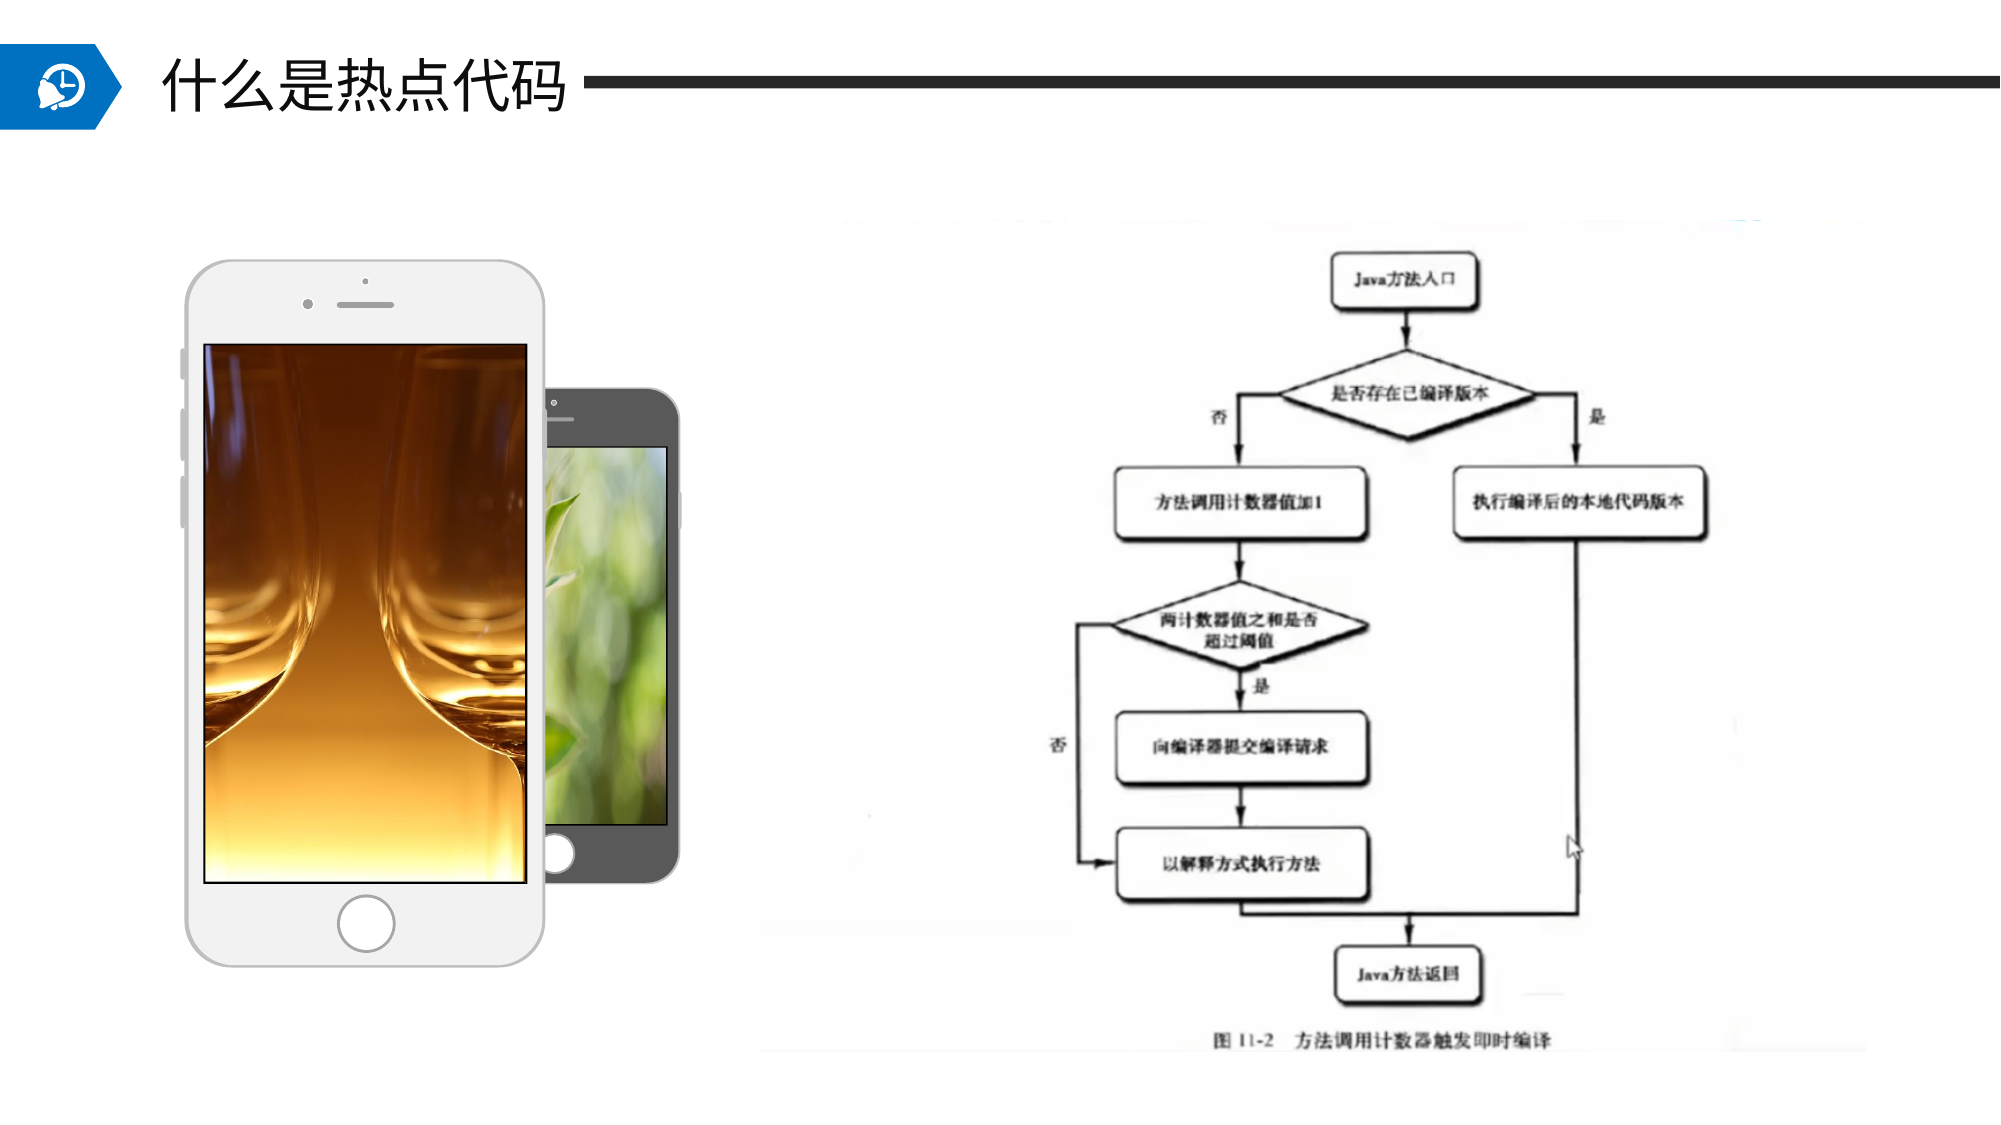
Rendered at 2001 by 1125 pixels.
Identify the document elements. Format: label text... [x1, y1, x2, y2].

picture [759, 220, 1866, 1052]
text_box [0, 43, 124, 131]
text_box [180, 259, 682, 968]
text_box [583, 75, 2000, 89]
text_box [37, 63, 85, 111]
text_box 什么是热点代码 [146, 41, 584, 127]
